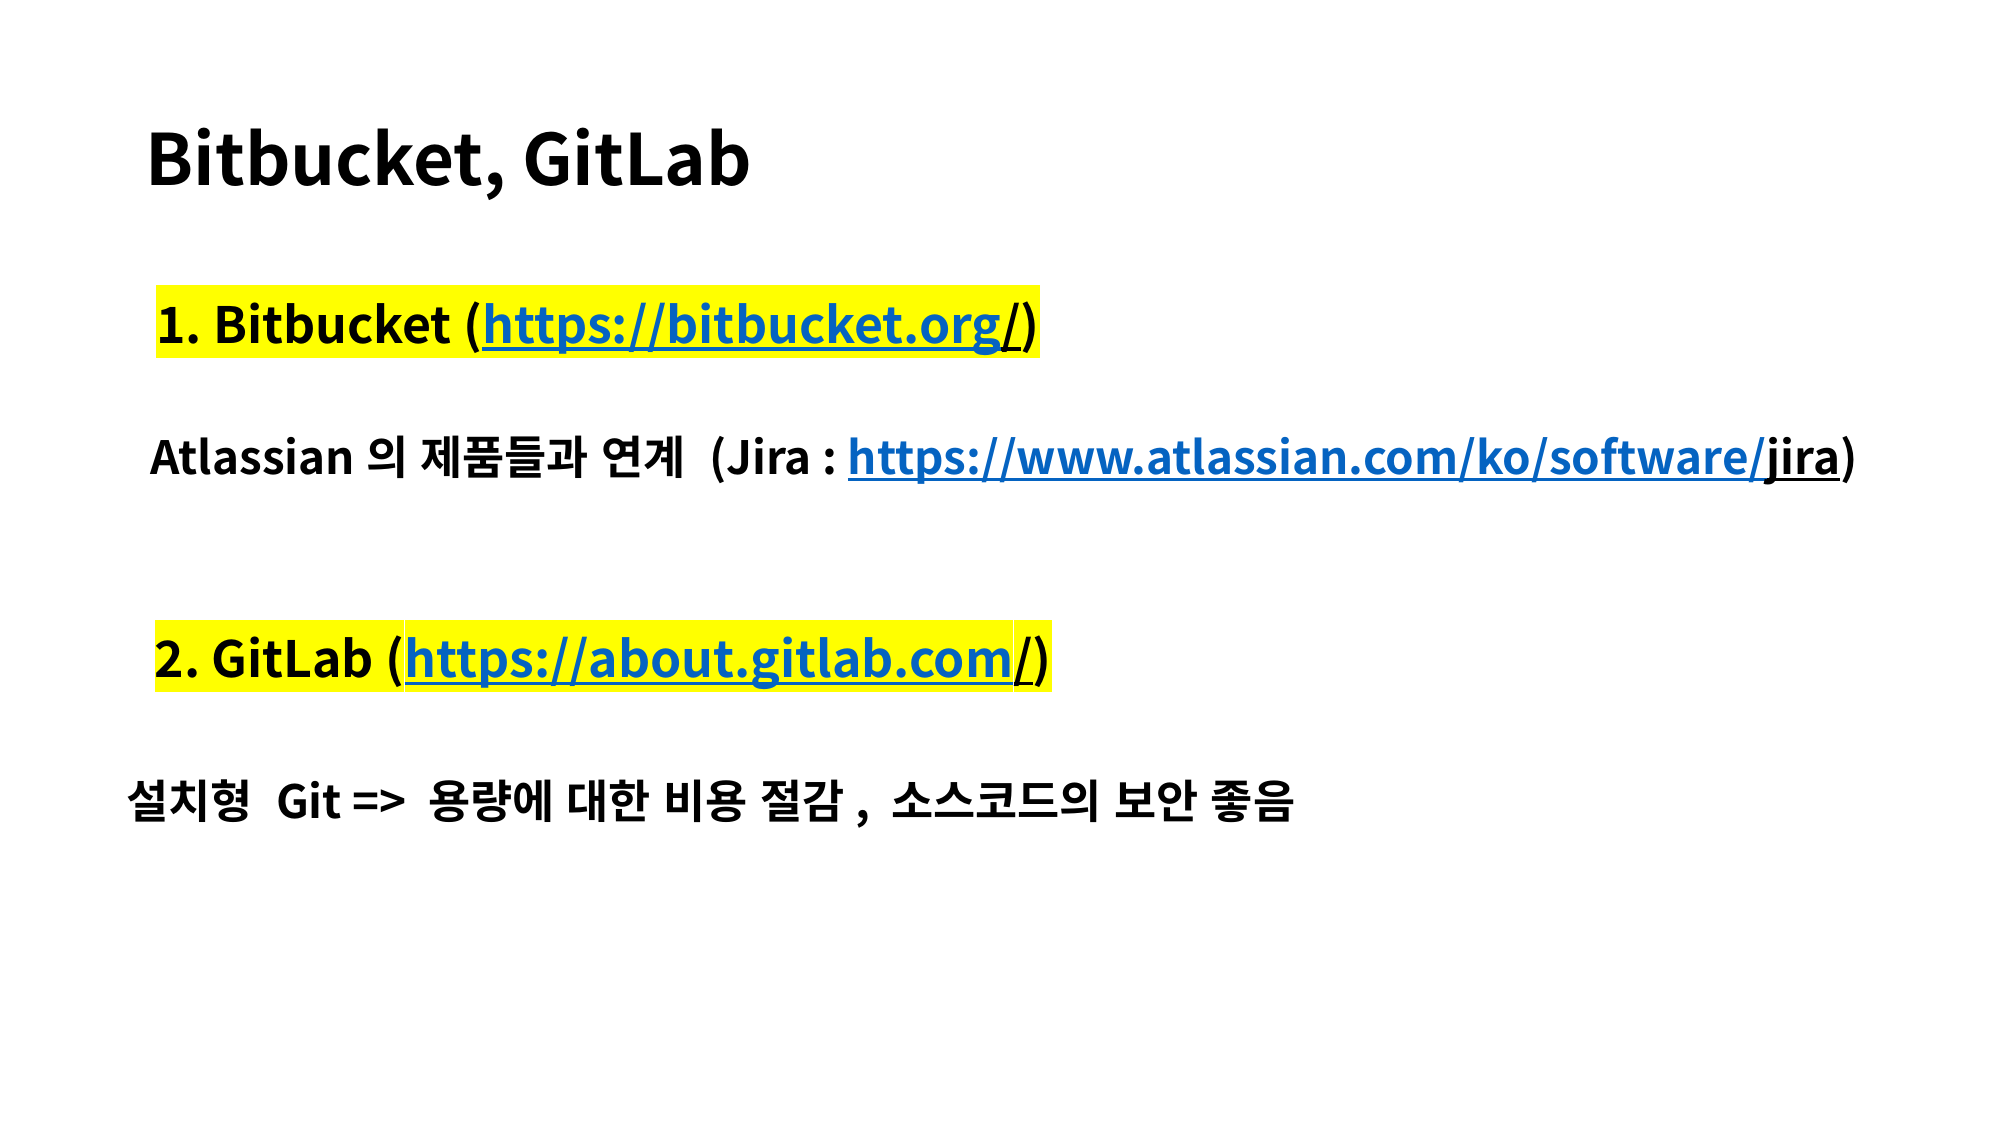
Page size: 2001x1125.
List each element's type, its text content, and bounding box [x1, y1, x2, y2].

text_box 1. Bitbucket (https://bitbucket.org/) [141, 286, 1055, 374]
text_box Atlassian의 제품들과 연계 (Jira : https://www.atlassian.com/ko/software/jira) [135, 421, 1873, 503]
text_box 2. GitLab (https://about.gitlab.com/) [139, 620, 1067, 708]
text_box 설치형 Git => 용량에 대한 비용 절감, 소스코드의 보안 좋음 [111, 765, 1310, 835]
text_box Bitbucket, GitLab [130, 107, 768, 207]
